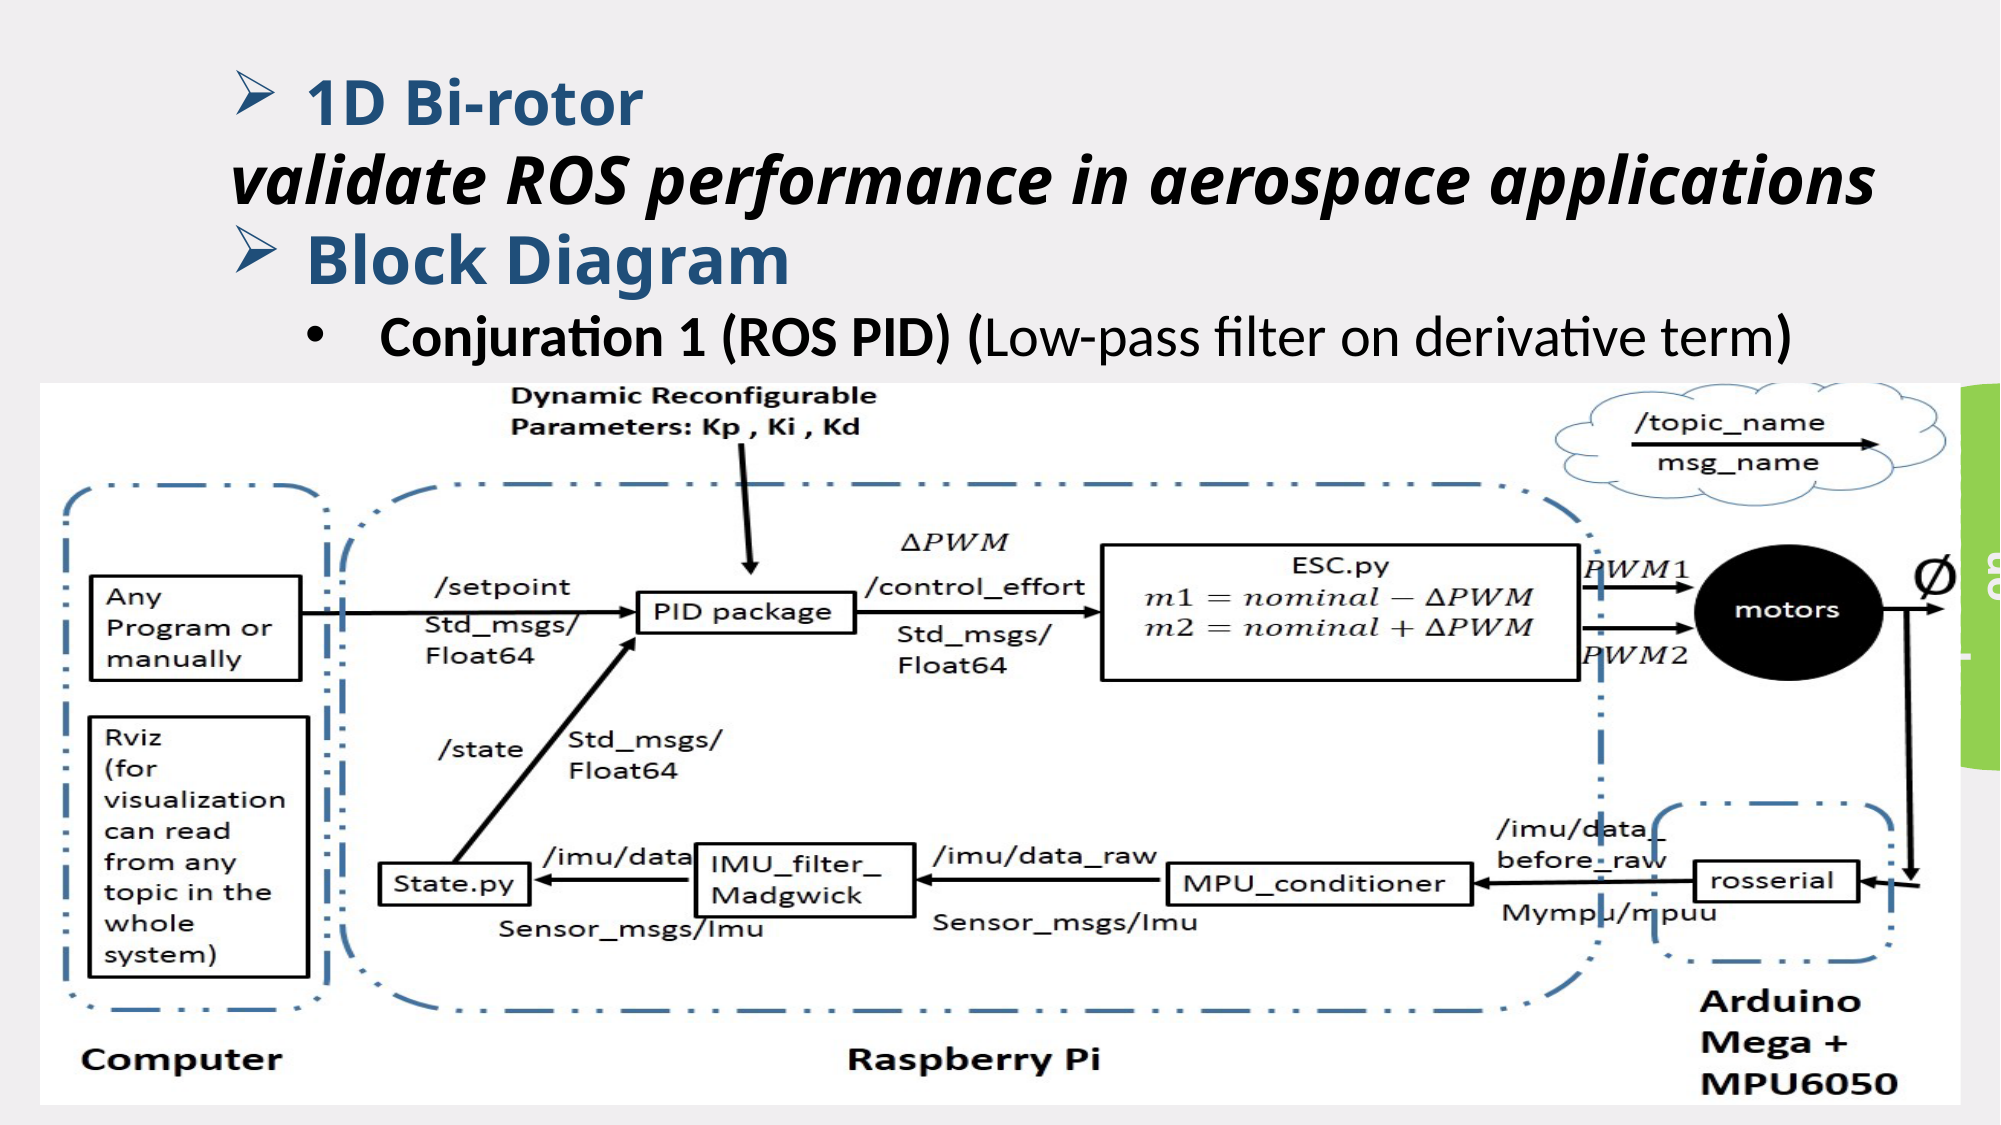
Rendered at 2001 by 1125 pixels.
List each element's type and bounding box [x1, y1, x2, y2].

text_box [0, 0, 2000, 1125]
picture [40, 383, 1961, 1105]
